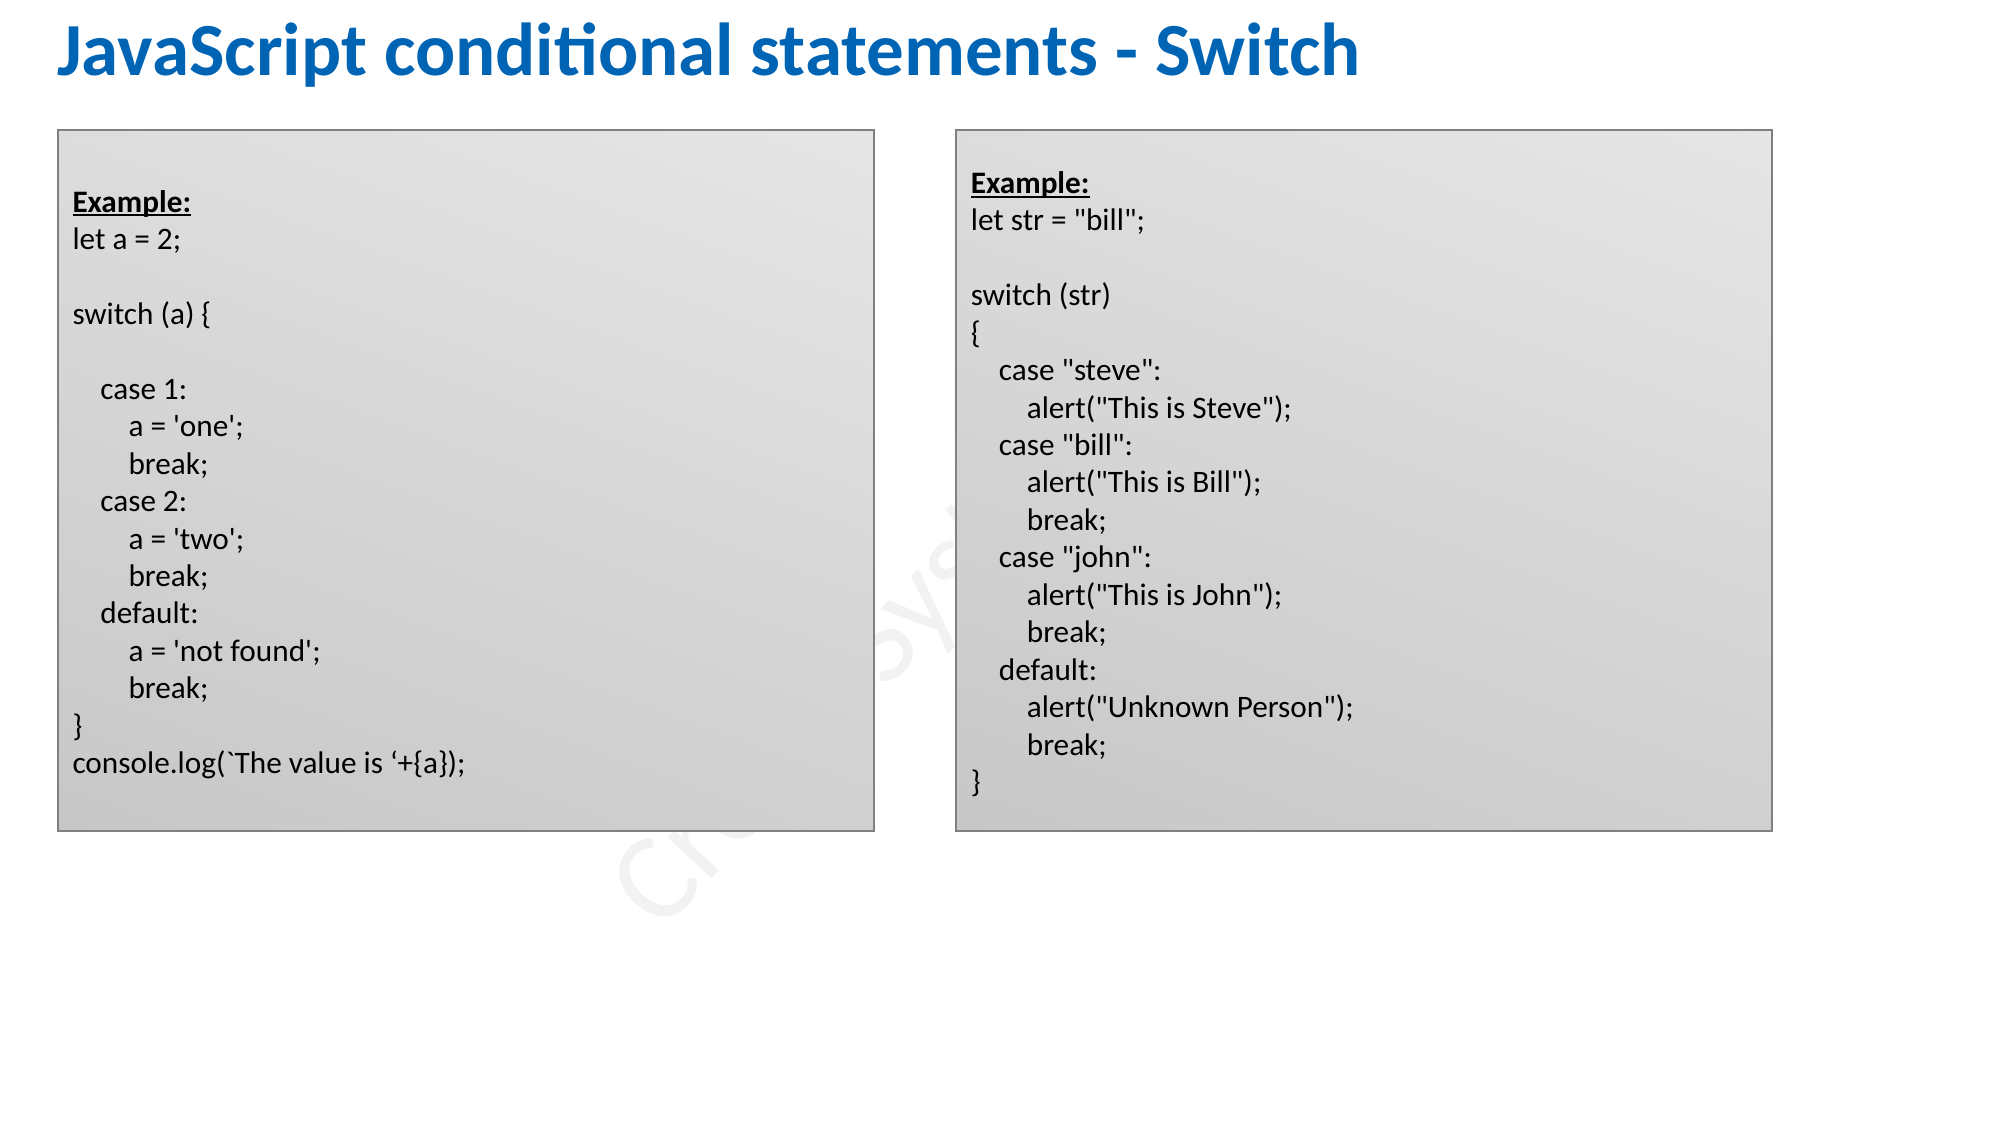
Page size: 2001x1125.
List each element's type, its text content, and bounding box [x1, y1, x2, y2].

text_box Example: let str = "bill"; switch (str) { case "steve": alert("This is Steve"); case "bill": alert("This is Bill"); break; case "john": alert("This is John"); break; default: alert("Unknown Person"); break; } [955, 129, 1773, 832]
text_box JavaScript conditional statements - Switch [42, 3, 1649, 107]
text_box Example: let a = 2; switch (a) { case 1: a = 'one'; break; case 2: a = 'two'; break; default: a = 'not found'; break; } console.log(`The value is ‘+{a}); [57, 129, 875, 832]
